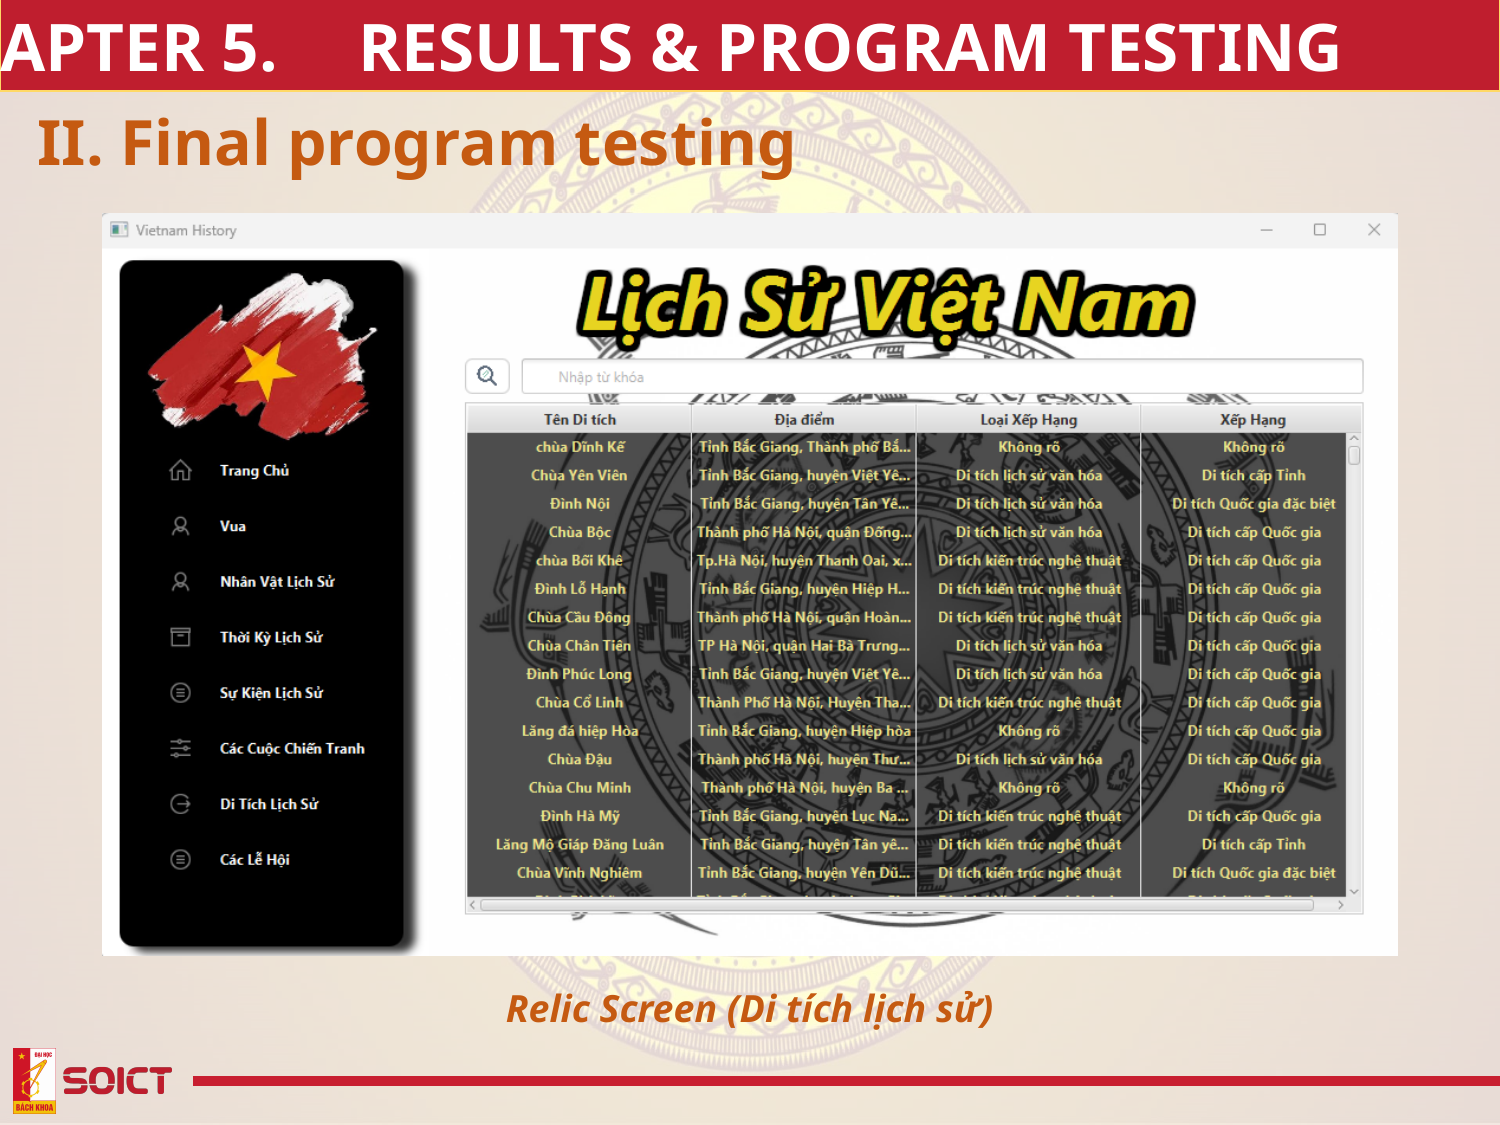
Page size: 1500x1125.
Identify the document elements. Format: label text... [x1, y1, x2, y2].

text_box CHAPTER 5. RESULTS & PROGRAM TESTING [0, 0, 1377, 92]
text_box Relic Screen (Di tích lịch sử) [342, 977, 1158, 1038]
picture [102, 213, 1398, 956]
text_box [1377, 0, 1500, 92]
text_box II. Final program testing [26, 105, 1042, 215]
picture [13, 1048, 172, 1114]
